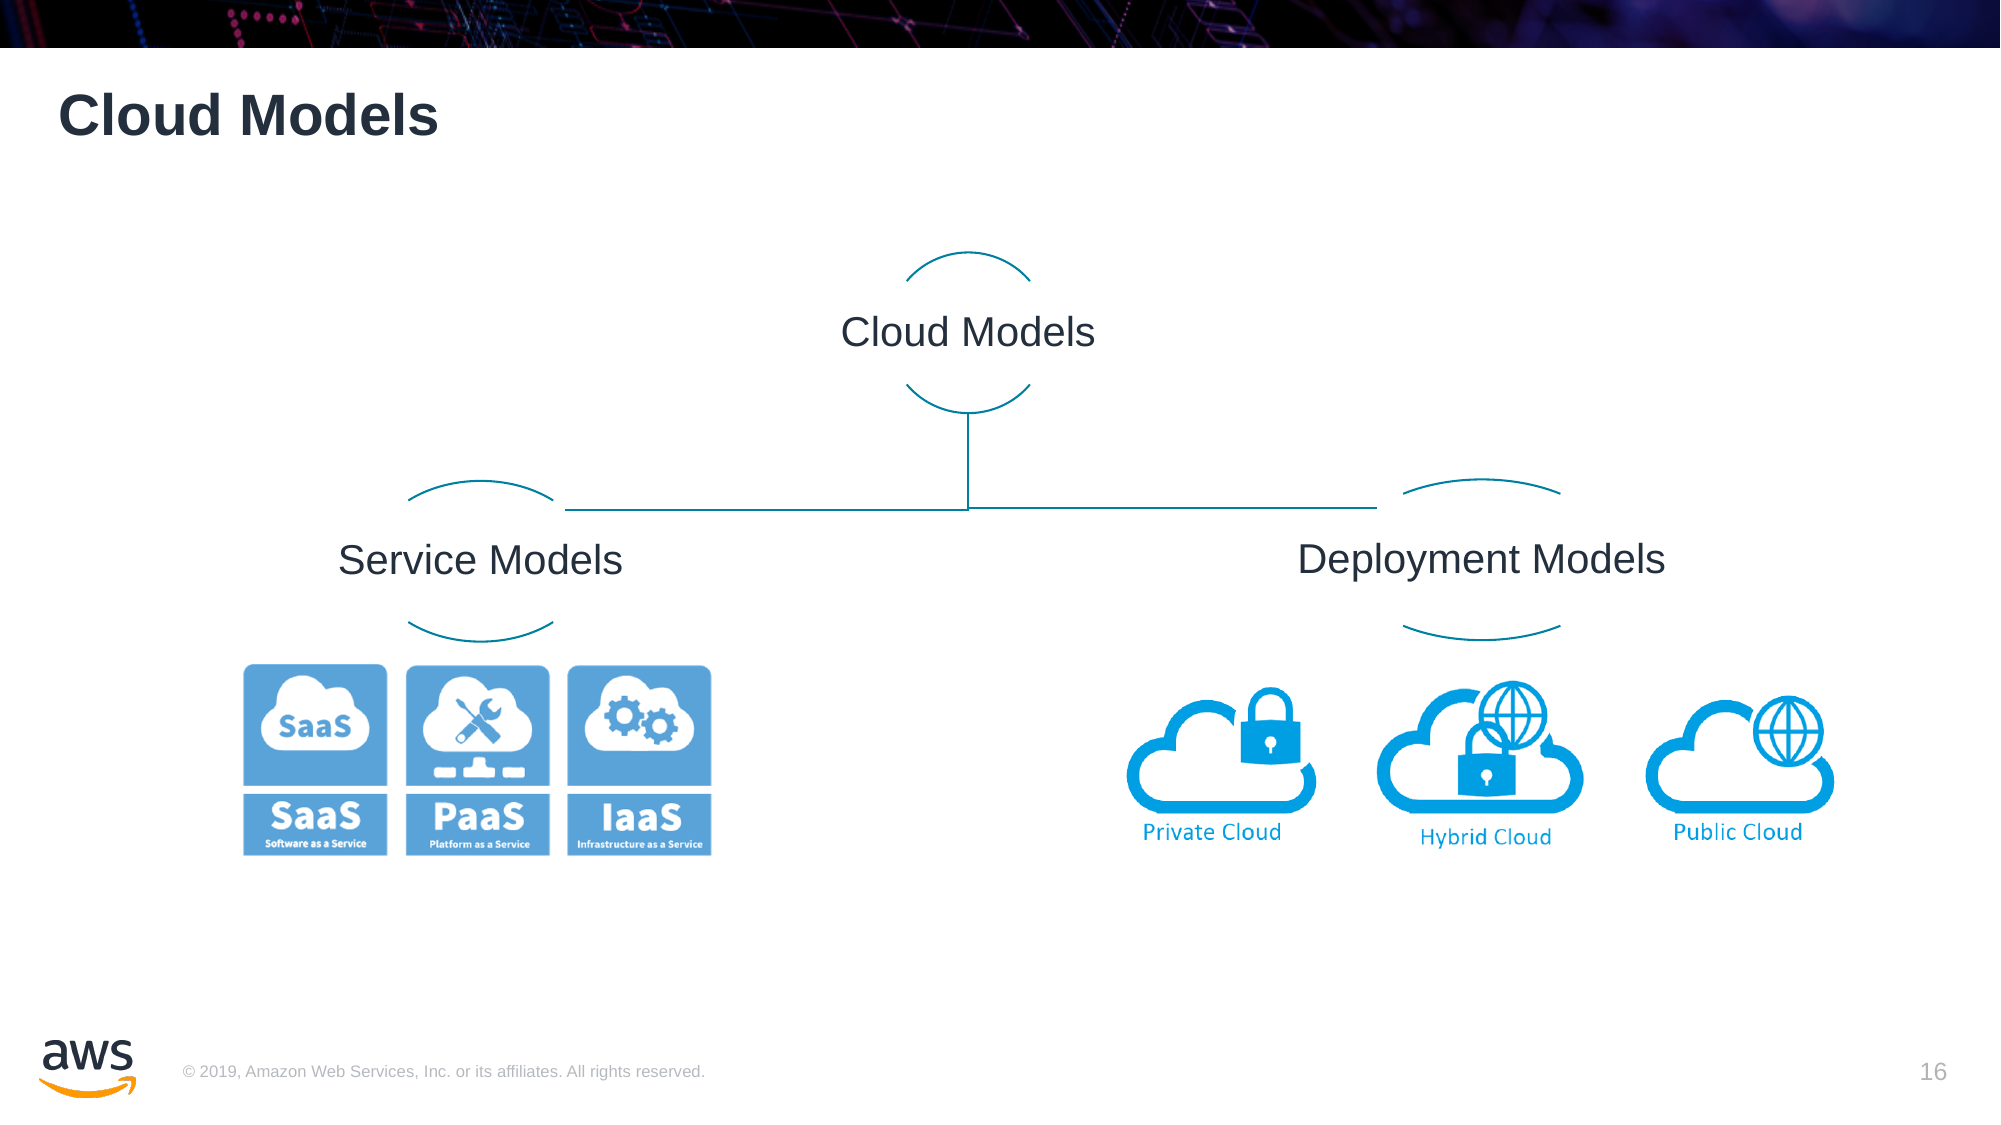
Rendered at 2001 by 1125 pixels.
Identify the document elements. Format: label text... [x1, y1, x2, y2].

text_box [259, 252, 1785, 642]
picture [241, 661, 714, 857]
picture [1118, 674, 1845, 857]
title Cloud Models [43, 67, 1963, 166]
picture [39, 1040, 136, 1098]
slide_number 16 [1512, 1040, 1963, 1101]
picture [0, 0, 2000, 48]
